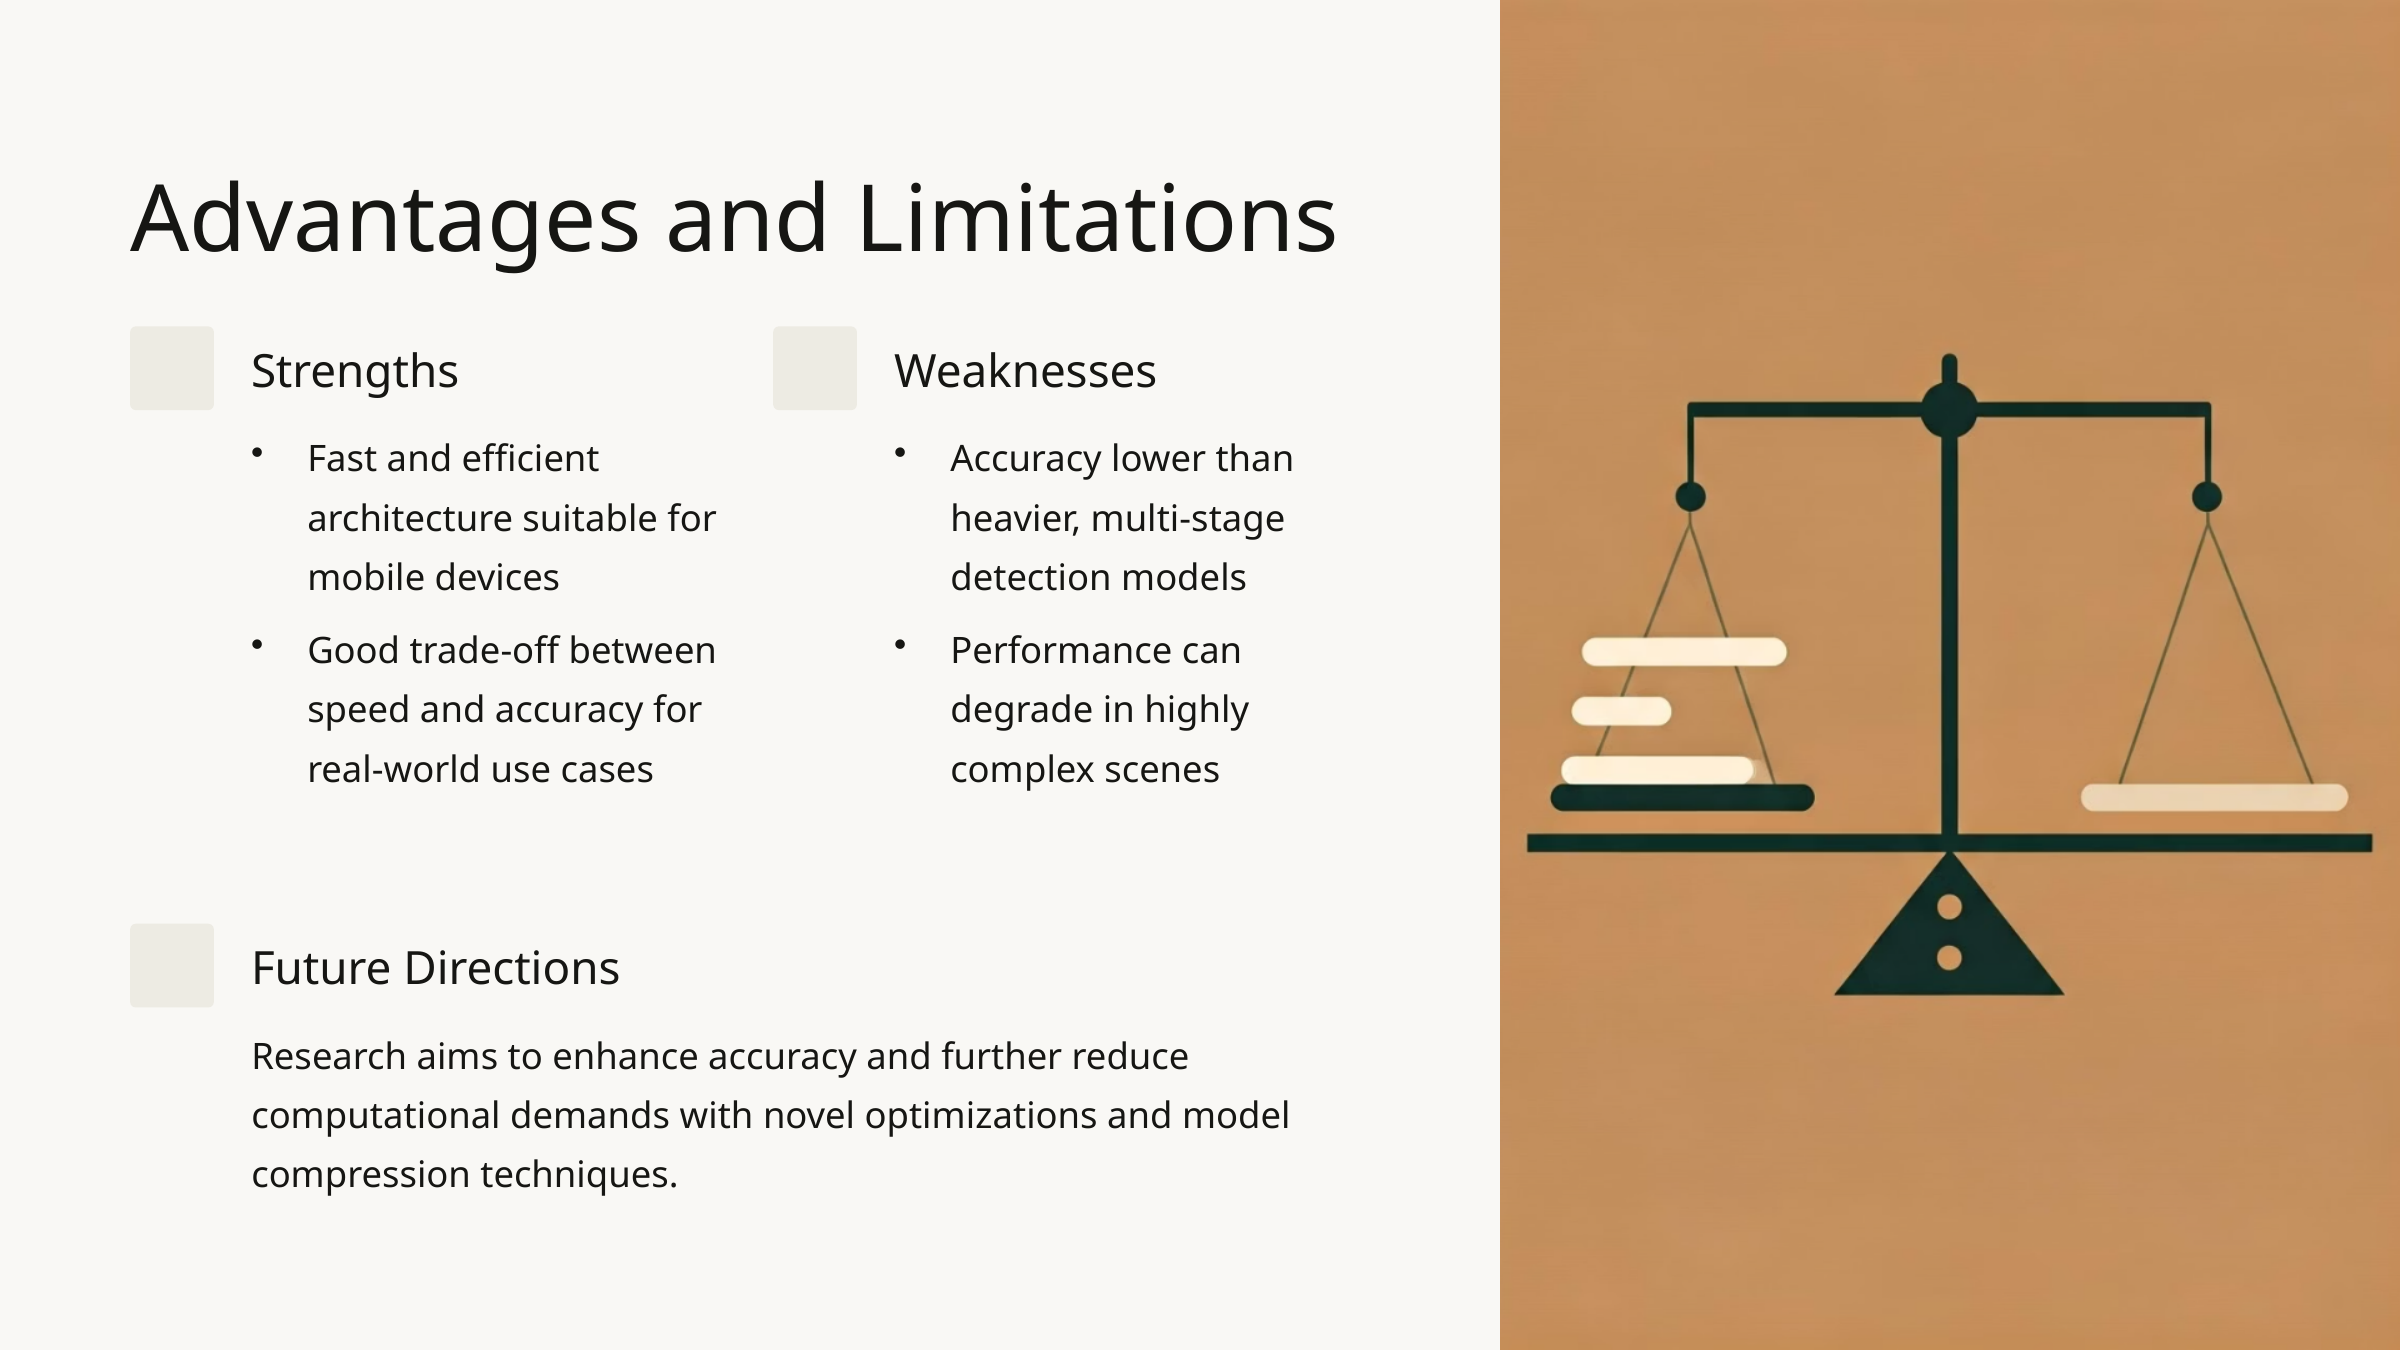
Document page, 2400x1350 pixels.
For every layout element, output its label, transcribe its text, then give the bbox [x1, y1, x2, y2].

text_box Strengths [251, 339, 717, 398]
text_box Future Directions [251, 936, 717, 995]
text_box Fast and efficient architecture suitable for mobile devices [251, 419, 727, 599]
picture [1499, 0, 2400, 1350]
text_box Advantages and Limitations [130, 154, 1348, 271]
text_box Research aims to enhance accuracy and further reduce computational demands with novel optimizations and model compression techniques. [251, 1016, 1370, 1196]
text_box Accuracy lower than heavier, multi-stage detection models [894, 419, 1370, 599]
text_box [130, 923, 214, 1008]
text_box [130, 326, 214, 411]
text_box Good trade-off between speed and accuracy for real-world use cases [251, 611, 727, 850]
text_box [773, 326, 857, 411]
text_box Weaknesses [894, 339, 1360, 398]
text_box Performance can degrade in highly complex scenes [894, 611, 1370, 790]
